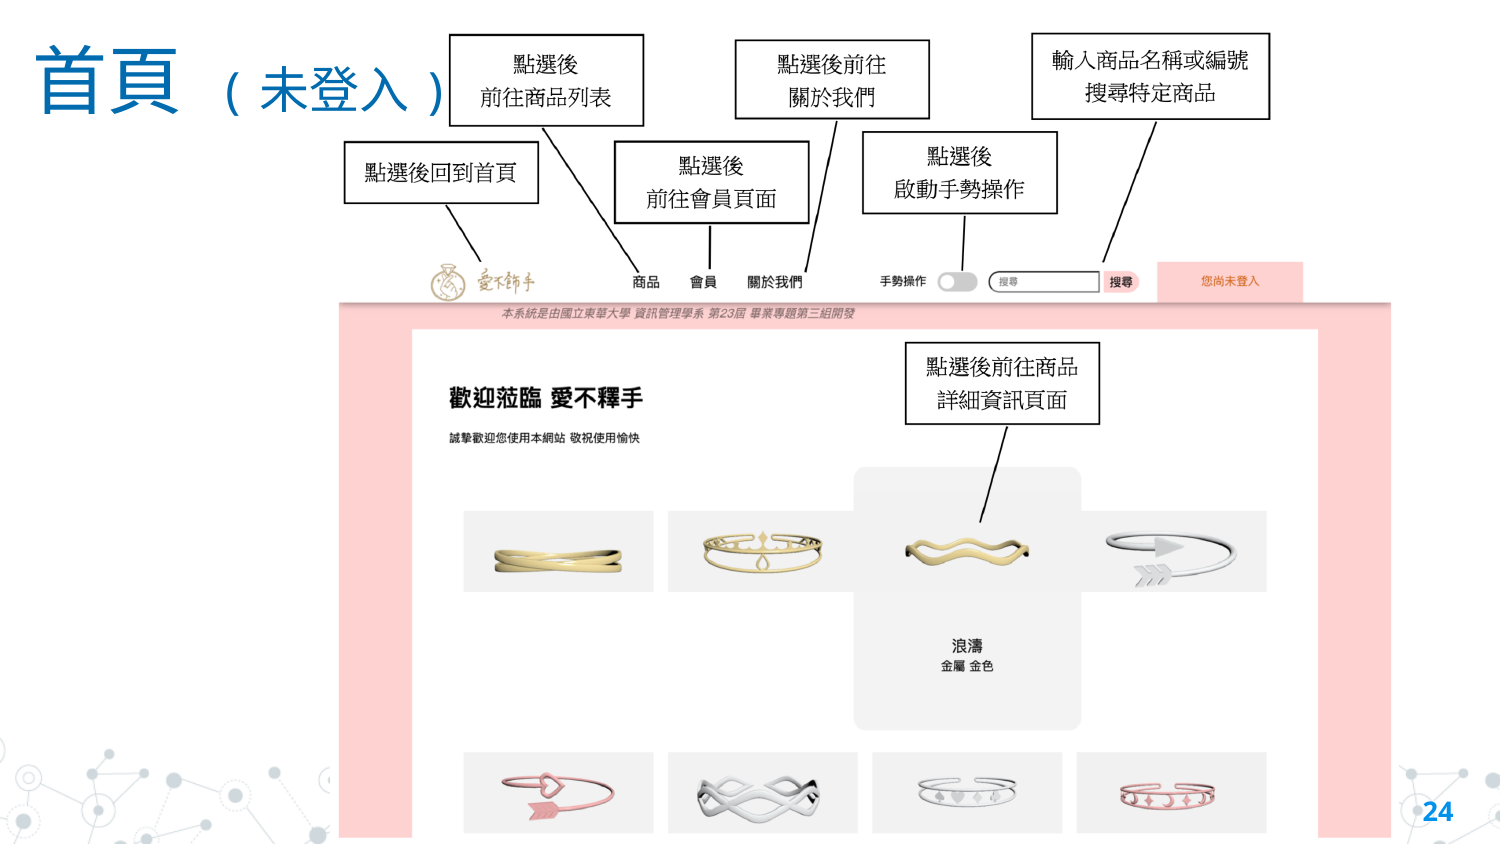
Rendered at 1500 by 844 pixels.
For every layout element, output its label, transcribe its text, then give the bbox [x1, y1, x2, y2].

slide_number 24 [1403, 779, 1469, 844]
text_box 首頁 (未登入) [17, 22, 493, 139]
picture [0, 0, 1500, 844]
